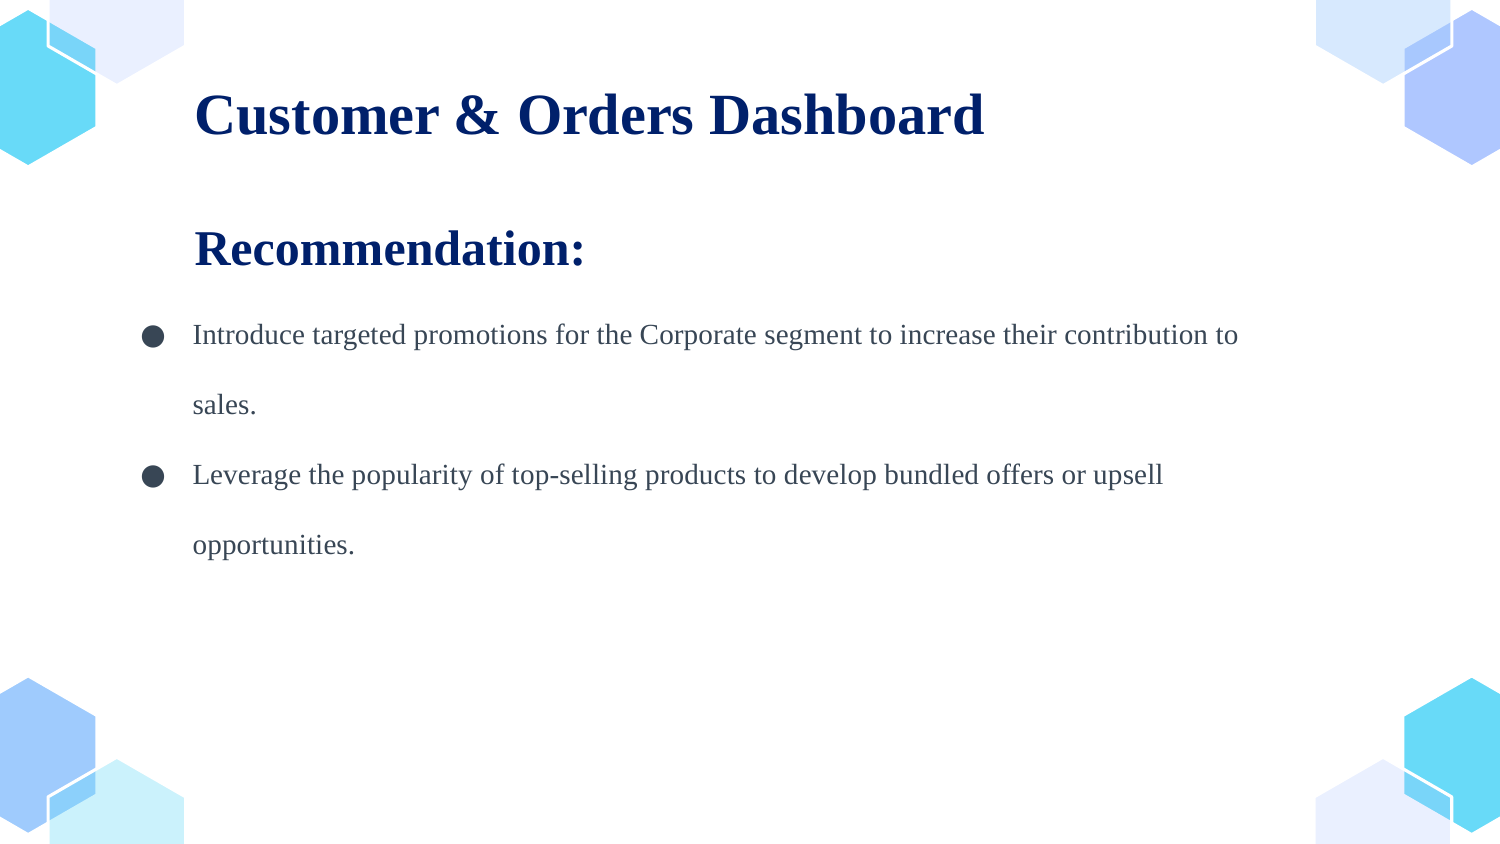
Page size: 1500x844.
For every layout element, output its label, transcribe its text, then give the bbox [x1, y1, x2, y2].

list Introduce targeted promotions for the Corporate segment to increase their contribution to sales. Leverage the popularity of top-selling products to develop bundled offers or upsell opportunities. [102, 265, 1319, 761]
title Customer & Orders Dashboard Recommendation: [179, 60, 1148, 265]
